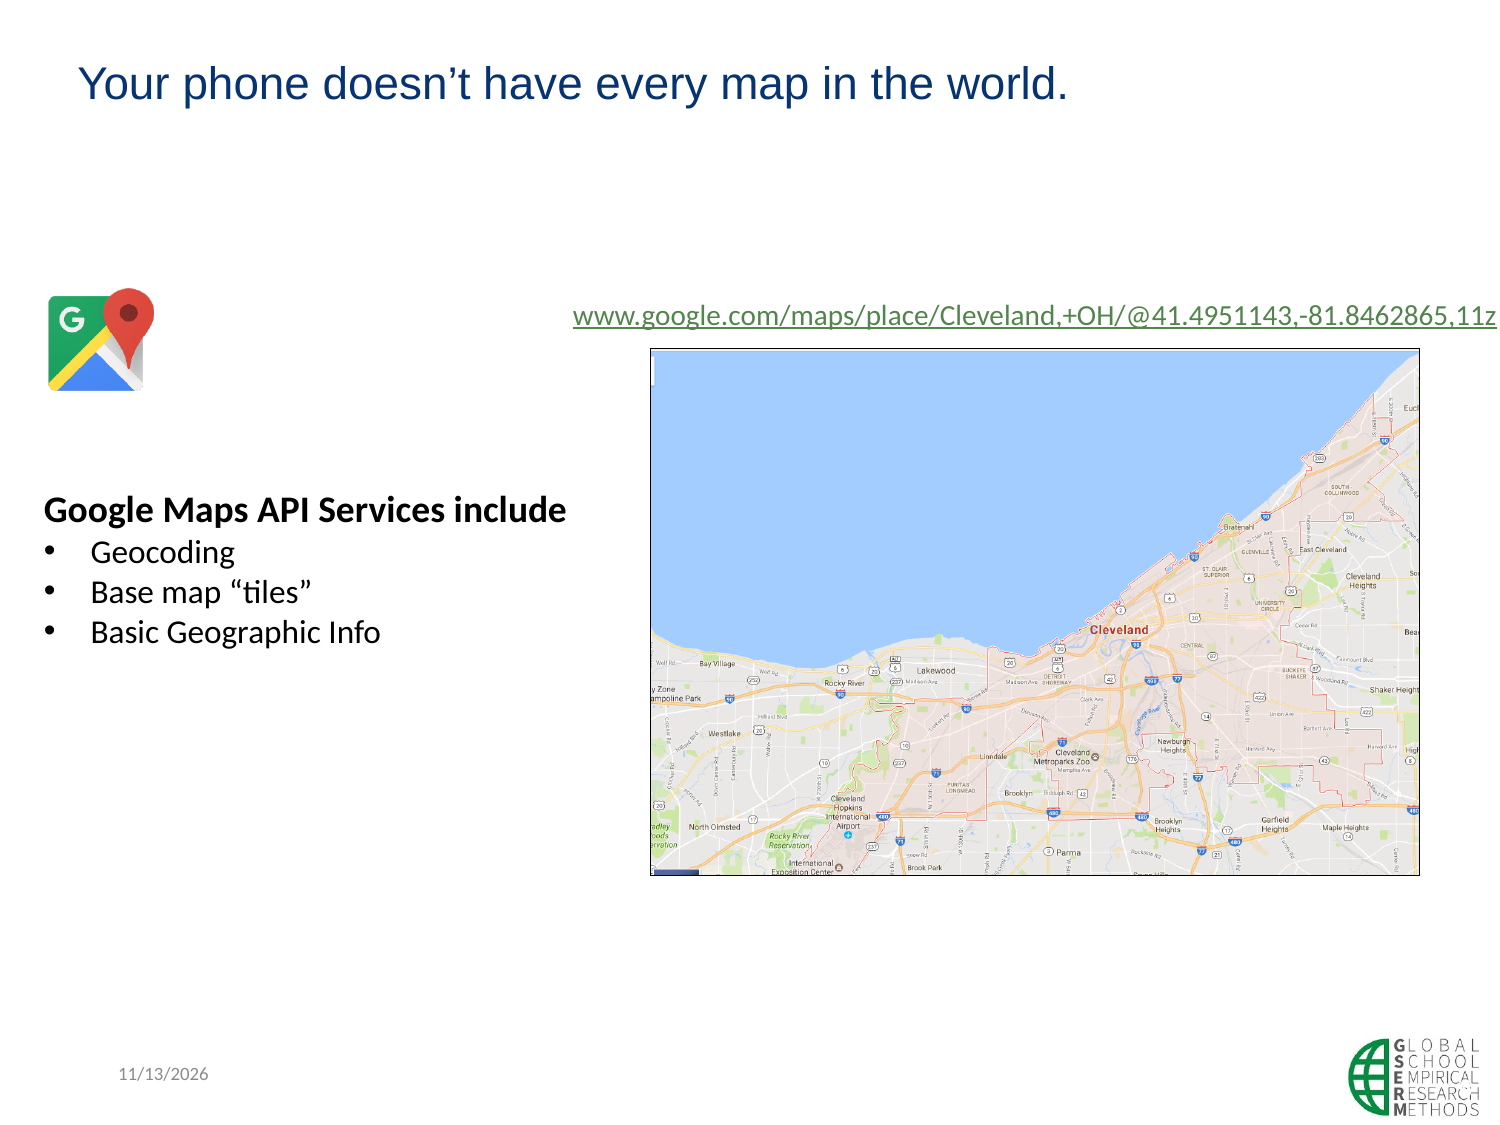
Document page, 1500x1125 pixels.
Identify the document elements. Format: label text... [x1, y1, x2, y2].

text_box Google Maps API Services include Geocoding Base map “tiles” Basic Geographic Info [29, 477, 638, 703]
picture [37, 288, 154, 405]
picture [1342, 1030, 1500, 1119]
picture [650, 347, 1420, 876]
text_box www.google.com/maps/place/Cleveland,+OH/@41.4951143,-81.8462865,11z [558, 288, 1500, 339]
title Your phone doesn’t have every map in the world. [62, 45, 1425, 125]
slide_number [103, 1042, 441, 1103]
